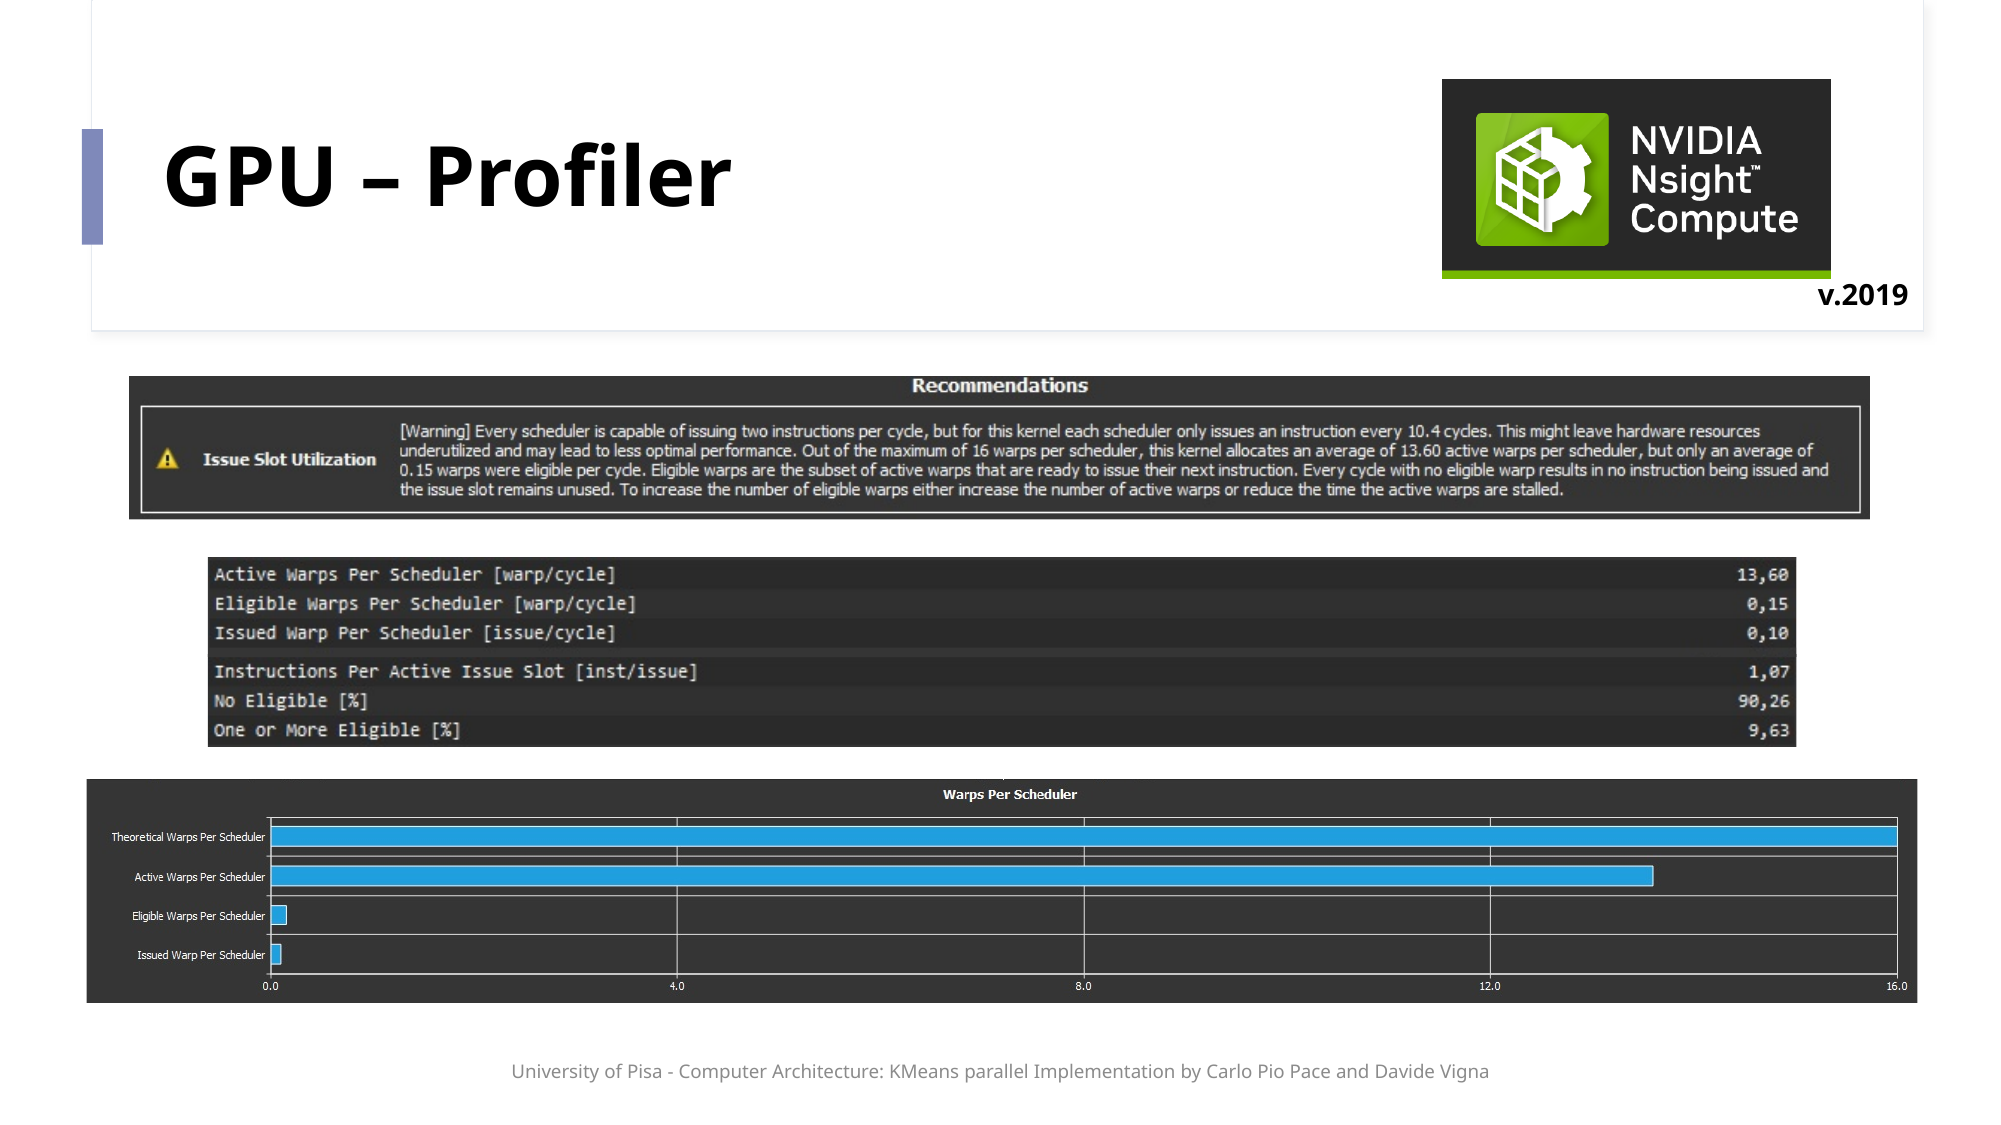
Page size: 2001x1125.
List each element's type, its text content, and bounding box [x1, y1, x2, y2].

footer University of Pisa - Computer Architecture: KMeans parallel Implementation by Carlo Pio Pace and Davide Vigna [94, 1042, 1906, 1103]
text_box v.2019 [1803, 268, 1924, 319]
picture [207, 557, 1797, 747]
picture [86, 779, 1918, 1003]
picture [129, 376, 1870, 522]
title GPU – Profiler [147, 66, 1203, 292]
picture [1442, 79, 1831, 280]
